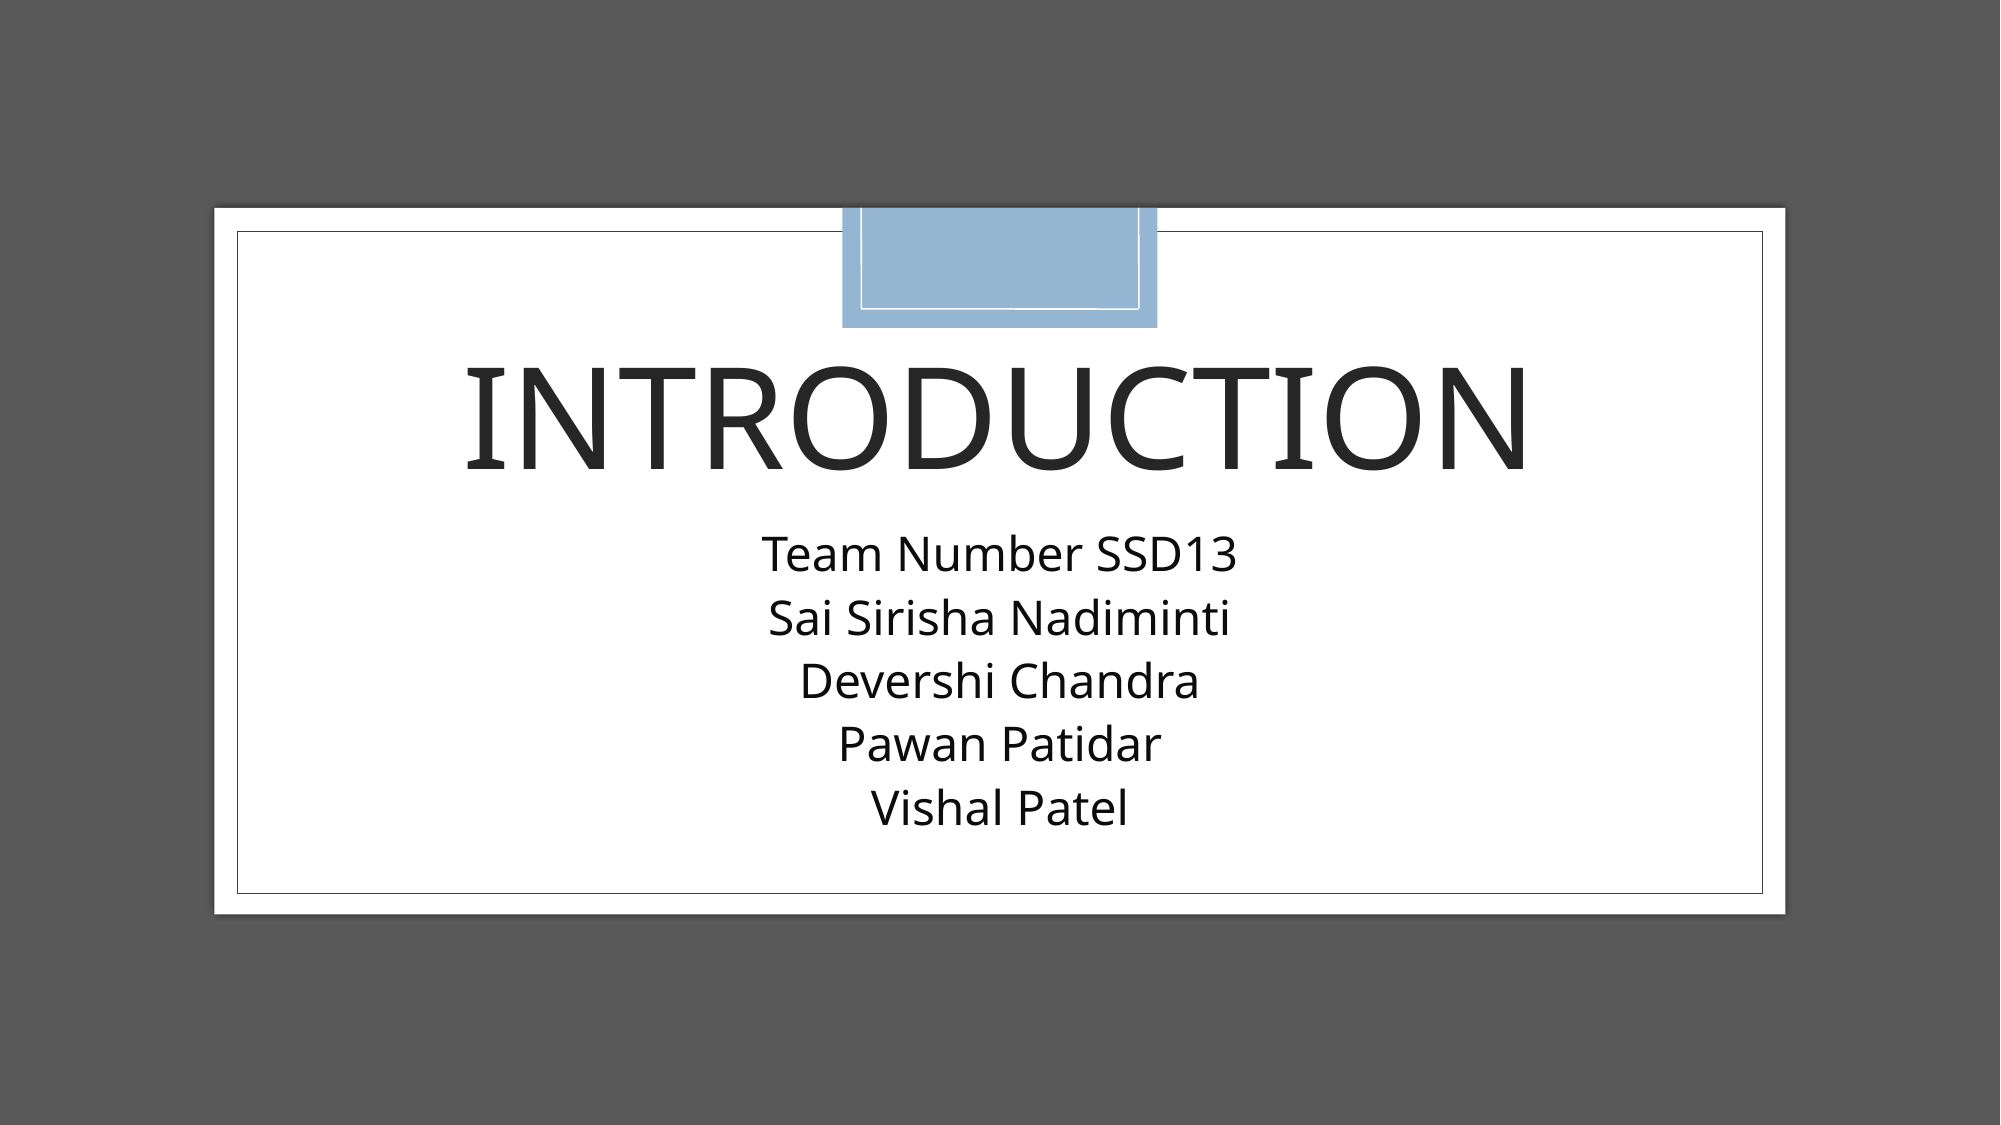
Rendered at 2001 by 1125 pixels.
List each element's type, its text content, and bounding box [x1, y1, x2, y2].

text_box INTRODUCTION [267, 327, 1733, 510]
text_box Team Number SSD13 Sai Sirisha Nadiminti Devershi Chandra Pawan Patidar Vishal Patel [267, 510, 1734, 843]
